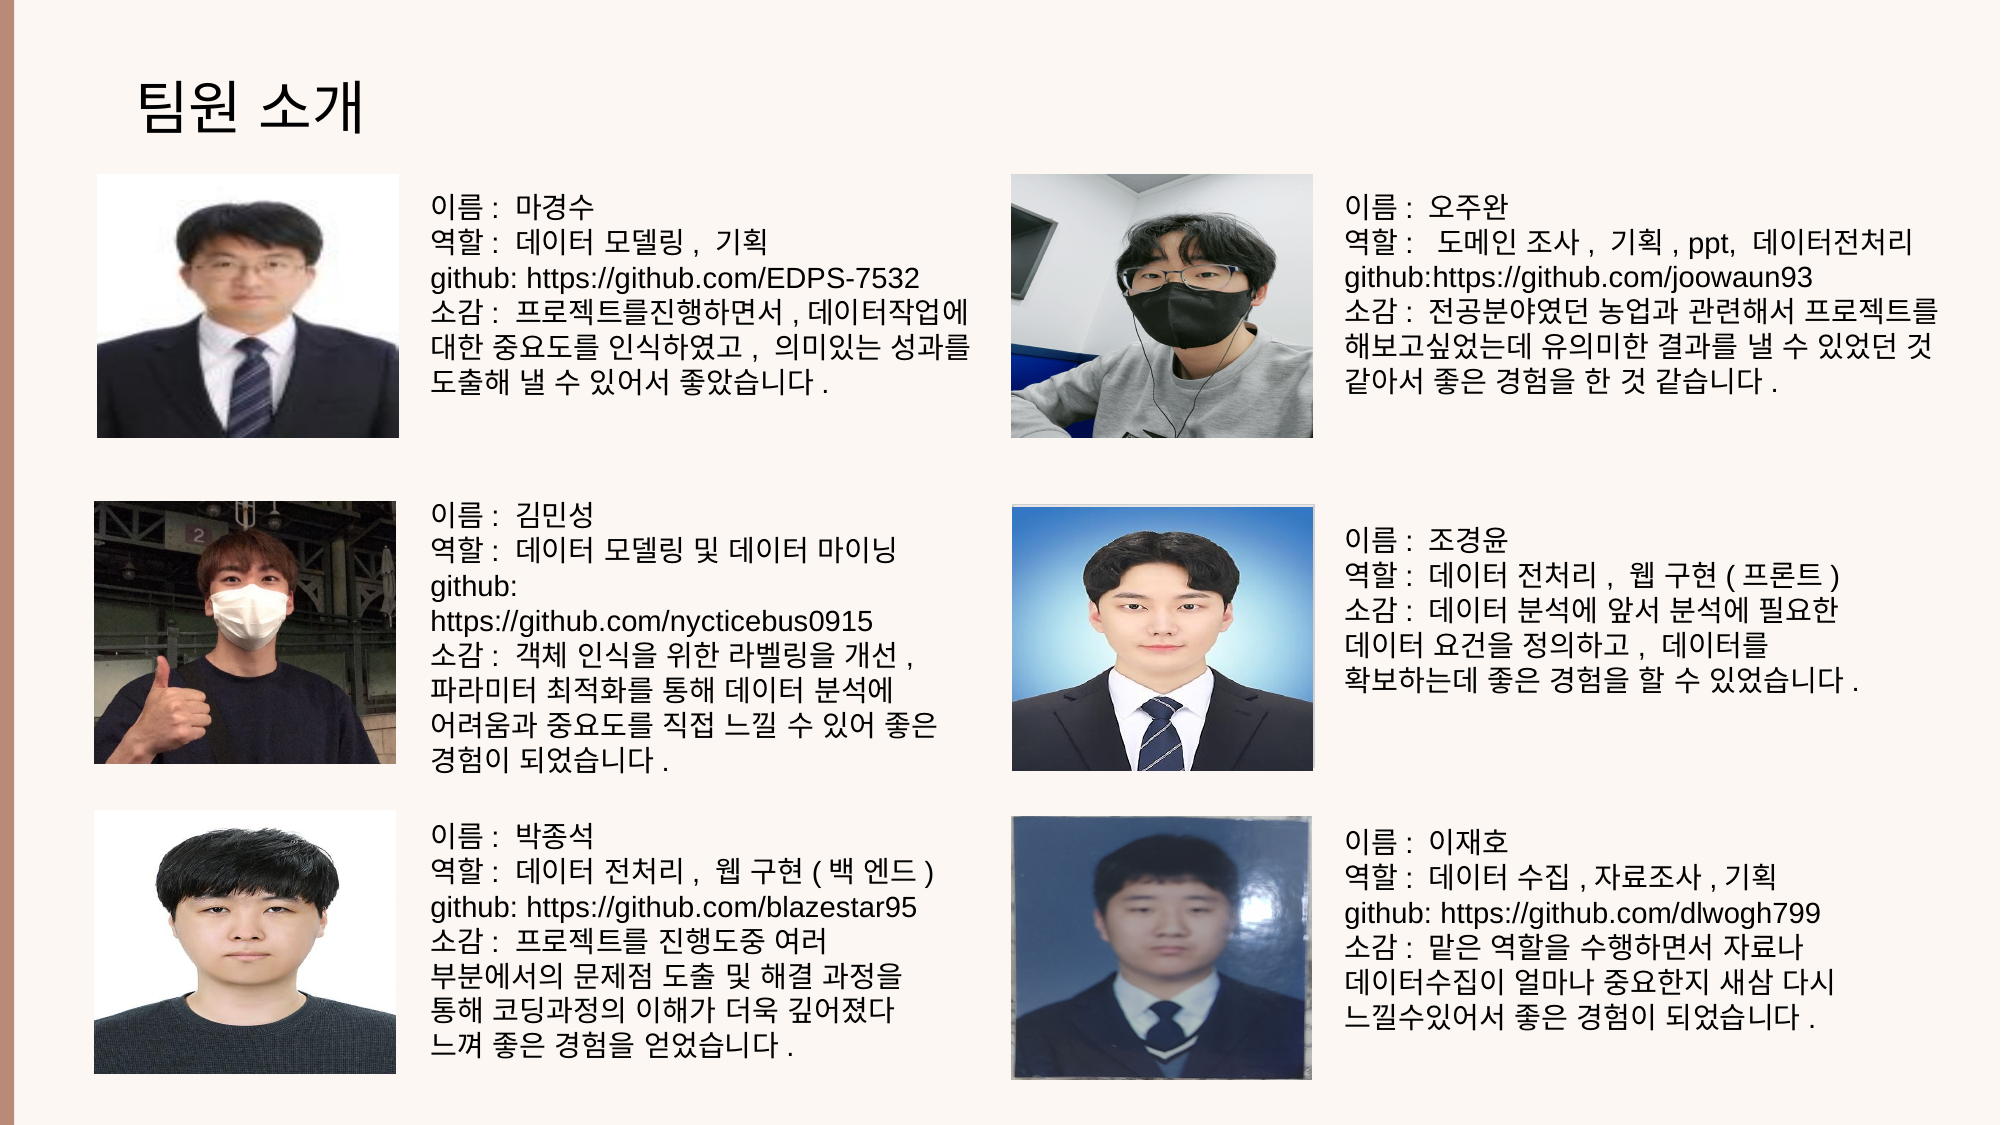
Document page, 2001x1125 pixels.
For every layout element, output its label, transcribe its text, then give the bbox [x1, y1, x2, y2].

text_box [15, 0, 2000, 1125]
text_box 이름: 이재호 역할: 데이터 수집,자료조사,기획 github: https://github.com/dlwogh799 소감: 맡은 역할을 수행하면서 자료나 데이터수집이 얼마나 중요한지 새삼 다시 느낄수있어서 좋은 경험이 되었습니다. [1329, 809, 1881, 1050]
text_box 팀원 소개 [120, 55, 855, 156]
text_box 이름: 마경수 역할: 데이터 모델링, 기획 github: https://github.com/EDPS-7532 소감: 프로젝트를진행하면서,데이터작업에 대한 중요도를 인식하였고, 의미있는 성과를 도출해 낼 수 있어서 좋았습니다. [415, 174, 994, 415]
text_box [0, 0, 15, 1125]
picture [1010, 174, 1313, 438]
picture [94, 810, 396, 1074]
text_box 이름: 조경윤 역할: 데이터 전처리, 웹 구현(프론트) 소감: 데이터 분석에 앞서 분석에 필요한 데이터 요건을 정의하고, 데이터를 확보하는데 좋은 경험을 할 수 있었습니다. [1329, 507, 1881, 713]
picture [1012, 507, 1314, 771]
picture [94, 500, 396, 765]
picture [97, 174, 399, 438]
text_box 이름: 박종석 역할: 데이터 전처리, 웹 구현(백 엔드) github: https://github.com/blazestar95 소감: 프로젝트를 진행도중 여러 부분에서의 문제점 도출 및 해결 과정을 통해 코딩과정의 이해가 더욱 깊어졌다 느껴 좋은 경험을 얻었습니다. [415, 802, 967, 1078]
picture [1010, 816, 1312, 1080]
text_box 이름: 오주완 역할: 도메인 조사, 기획, ppt, 데이터전처리 github:https://github.com/joowaun93 소감: 전공분야였던 농업과 관련해서 프로젝트를 해보고싶었는데 유의미한 결과를 낼 수 있었던 것 같아서 좋은 경험을 한 것 같습니다. [1329, 173, 1959, 414]
text_box 이름: 김민성 역할: 데이터 모델링 및 데이터 마이닝 github: https://github.com/nycticebus0915 소감: 객체 인식을 위한 라벨링을 개선, 파라미터 최적화를 통해 데이터 분석에 어려움과 중요도를 직접 느낄 수 있어 좋은 경험이 되었습니다. [415, 482, 967, 793]
